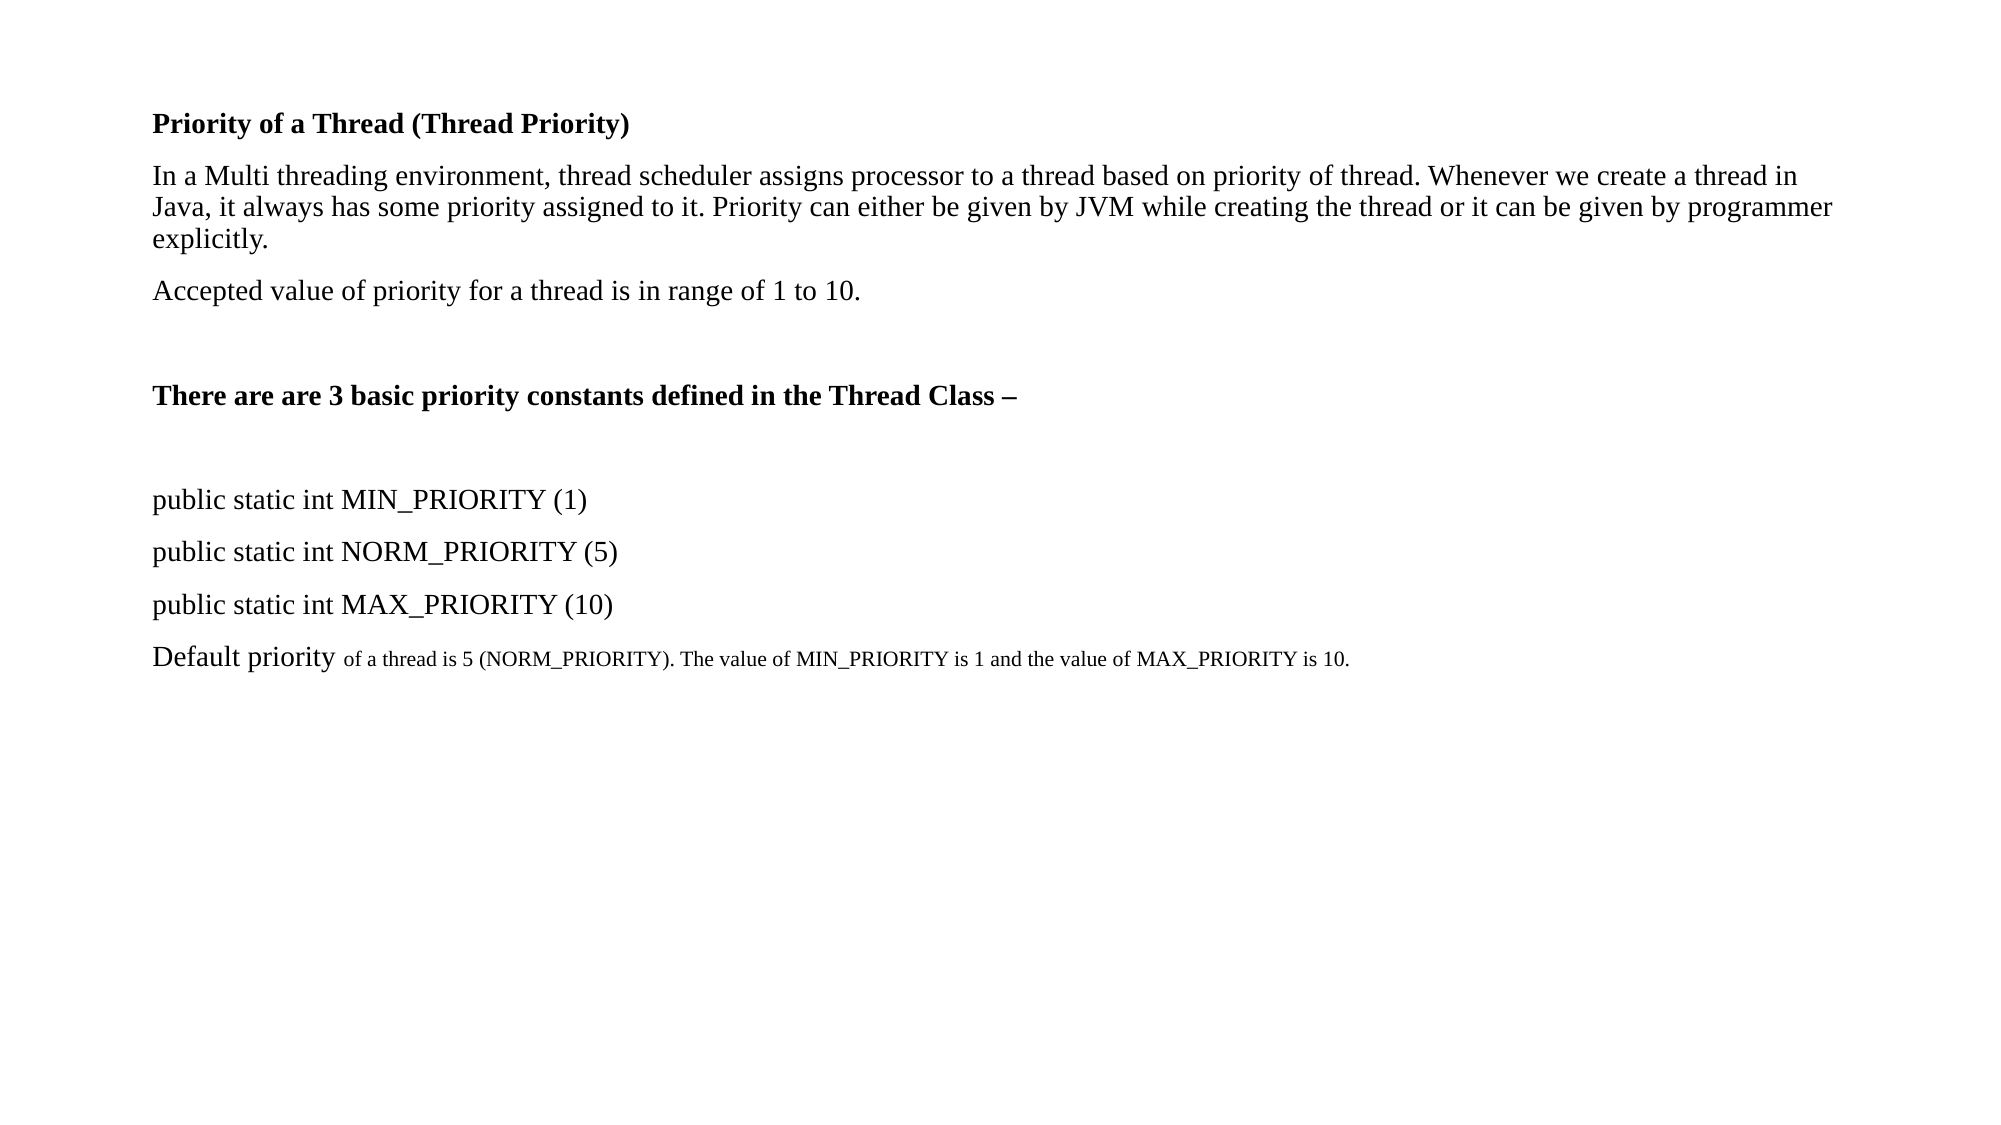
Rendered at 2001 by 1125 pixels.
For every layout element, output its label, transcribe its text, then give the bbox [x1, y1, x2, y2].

list Priority of a Thread (Thread Priority) In a Multi threading environment, thread scheduler assigns processor to a thread based on priority of thread. Whenever we create a thread in Java, it always has some priority assigned to it. Priority can either be given by JVM while creating the thread or it can be given by programmer explicitly. Accepted value of priority for a thread is in range of 1 to 10. There are are 3 basic priority constants defined in the Thread Class – public static int MIN_PRIORITY (1) public static int NORM_PRIORITY (5) public static int MAX_PRIORITY (10) Default priority of a thread is 5 (NORM_PRIORITY). The value of MIN_PRIORITY is 1 and the value of MAX_PRIORITY is 10. [137, 100, 1863, 1023]
